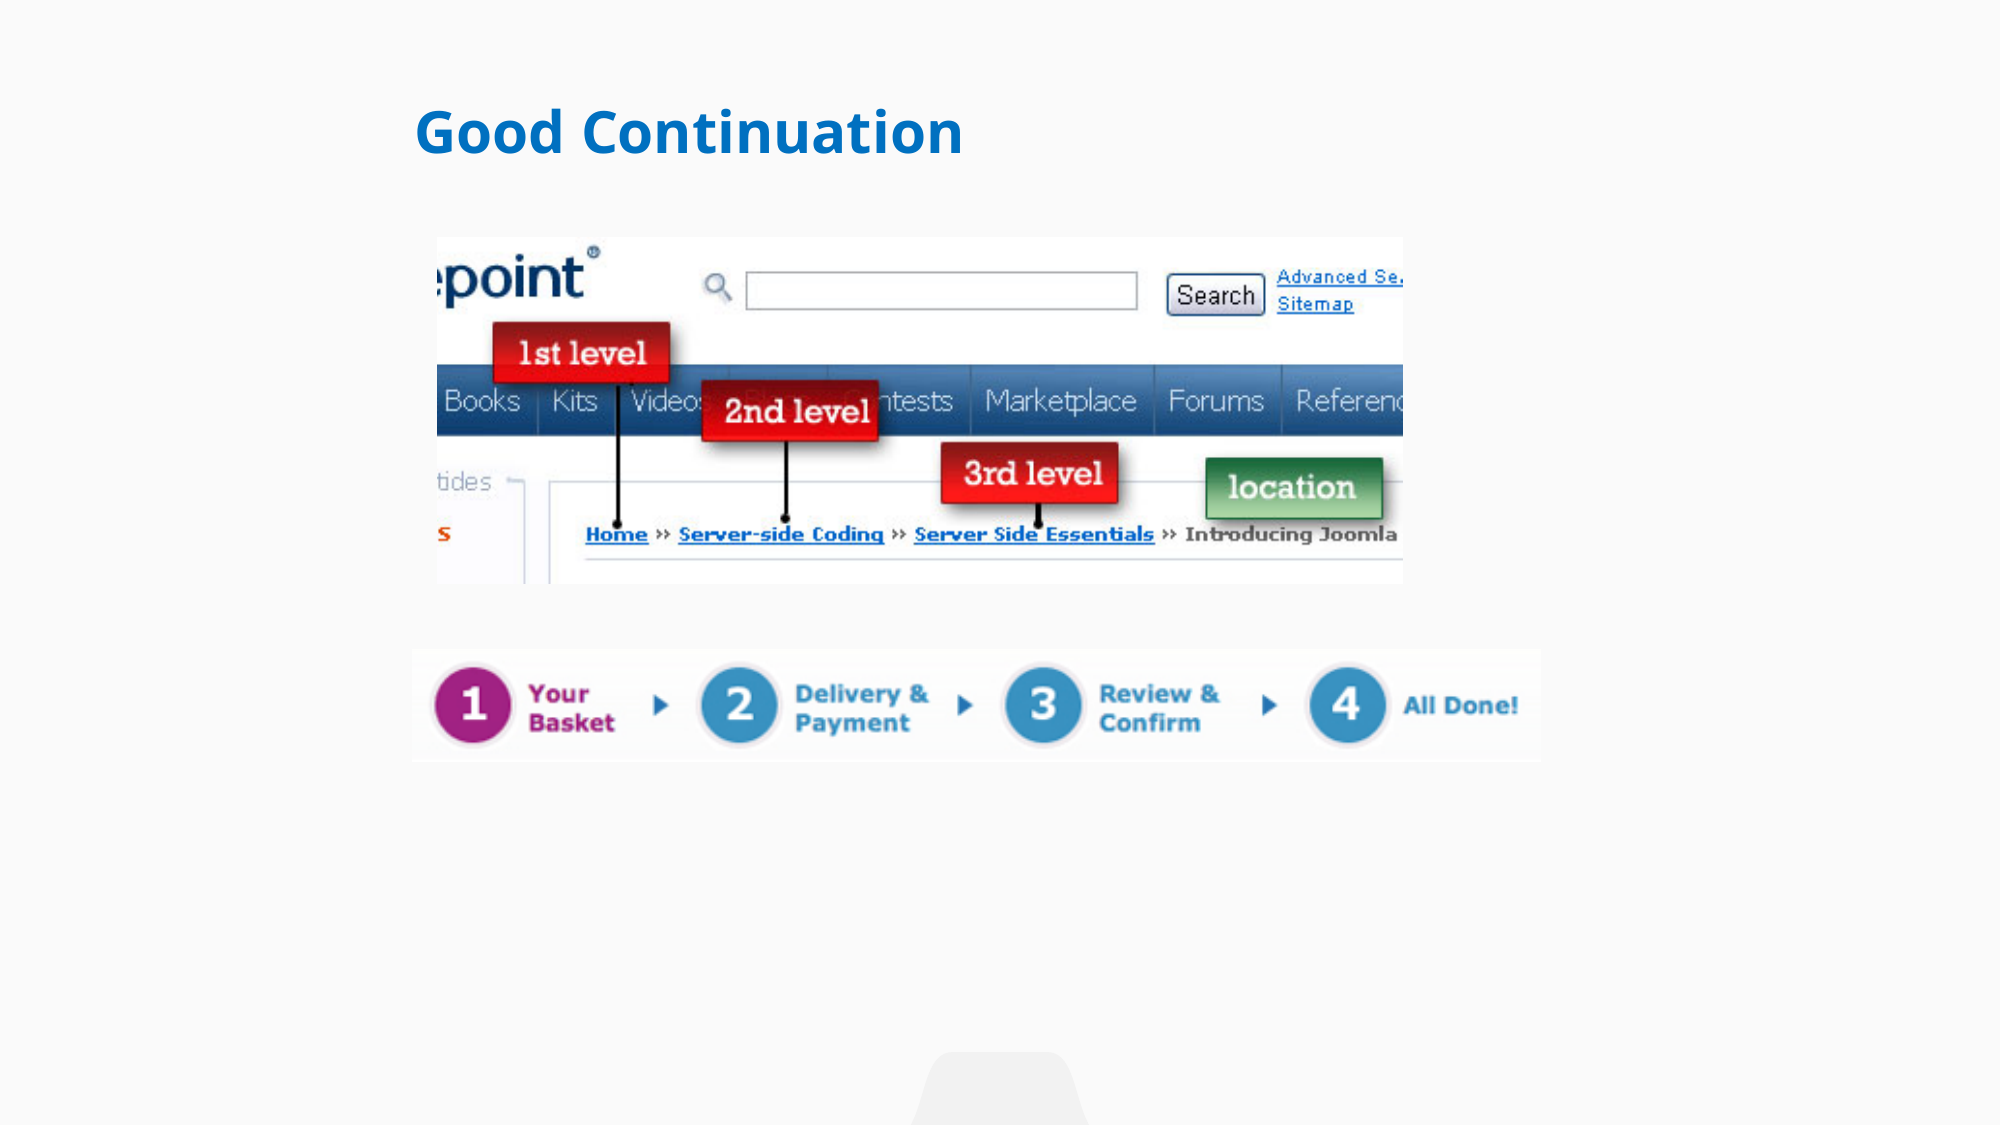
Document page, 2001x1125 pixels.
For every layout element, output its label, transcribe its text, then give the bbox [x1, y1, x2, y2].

picture [412, 649, 1541, 762]
text_box Good Continuation [400, 87, 980, 173]
picture [437, 237, 1403, 584]
